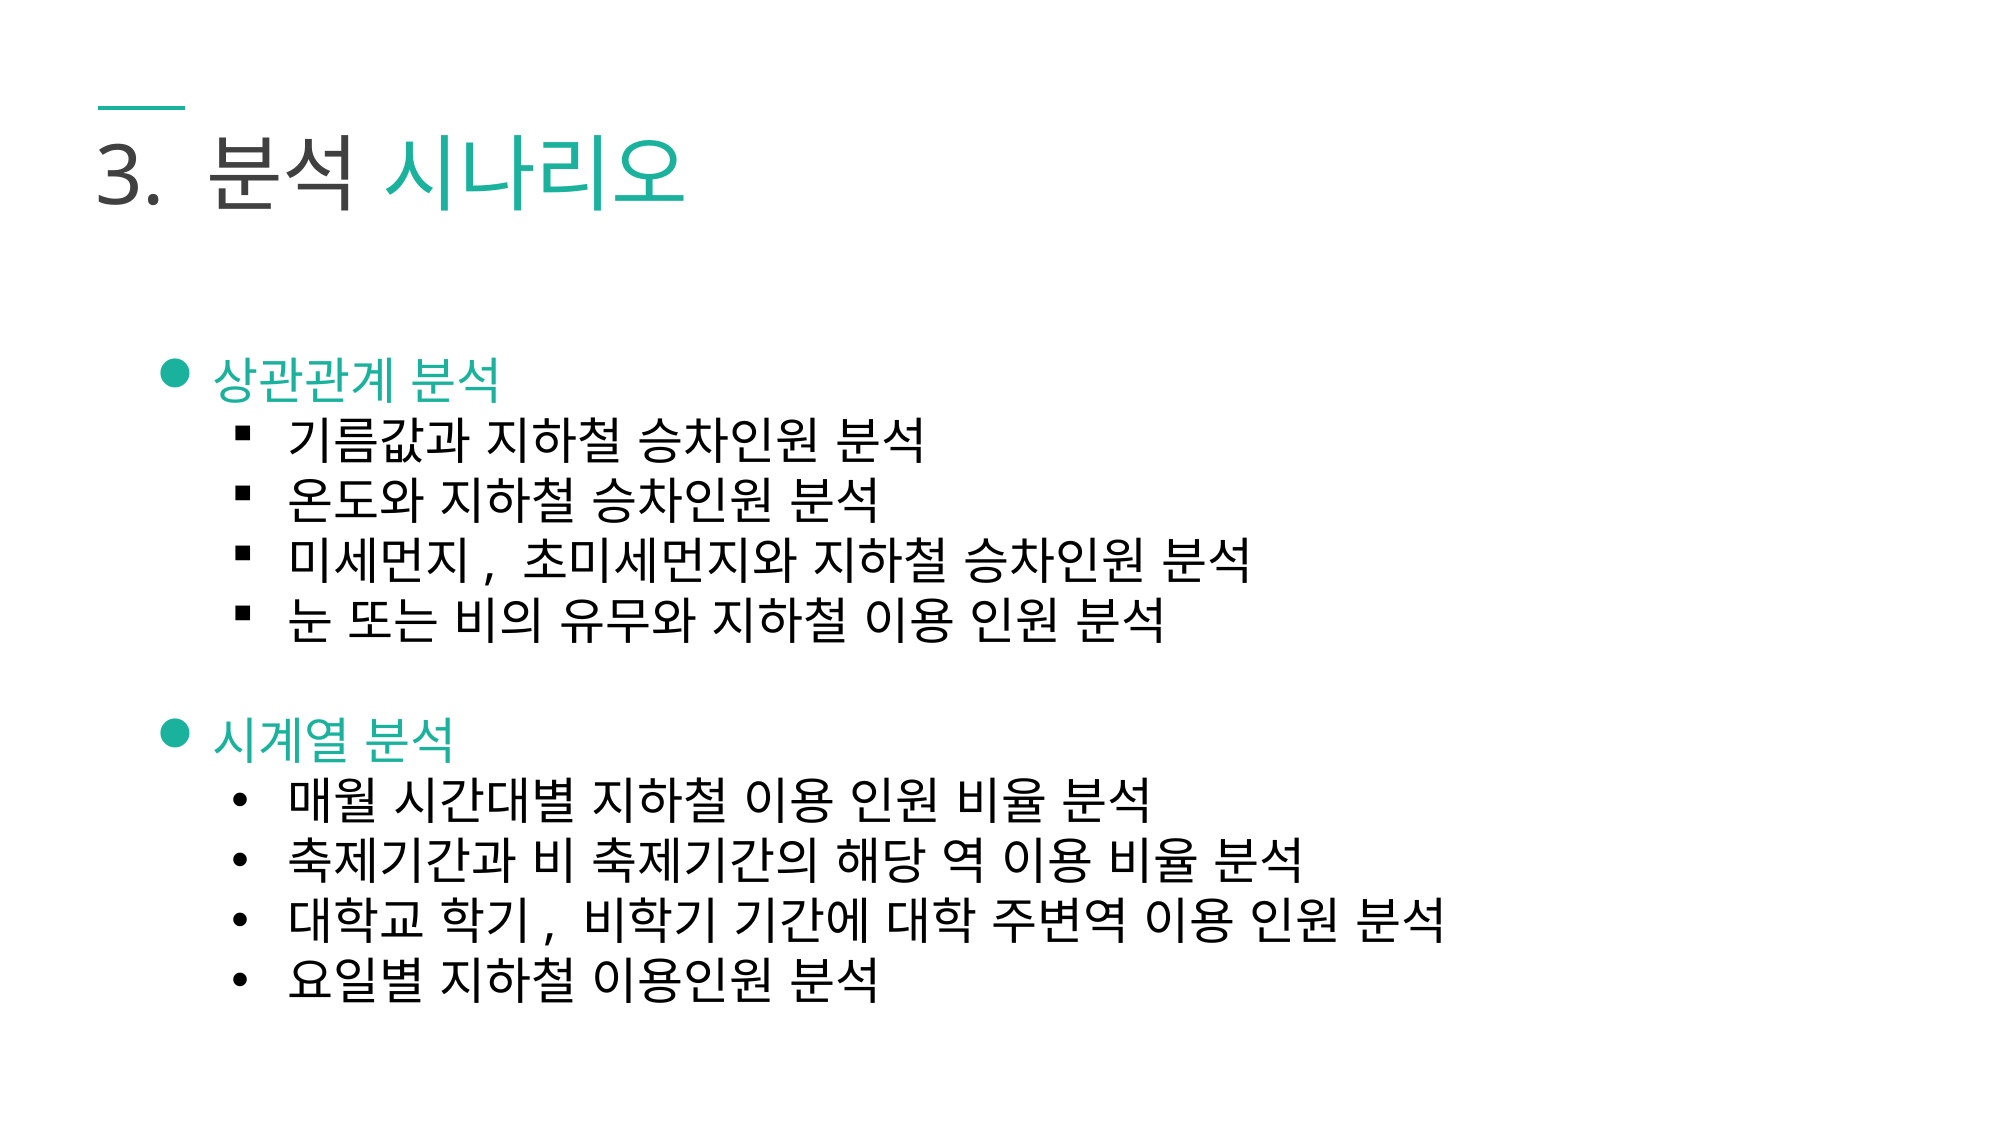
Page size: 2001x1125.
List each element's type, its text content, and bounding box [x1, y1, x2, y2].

text_box 3. 분석 시나리오 [80, 113, 704, 229]
text_box 상관관계 분석 기름값과 지하철 승차인원 분석 온도와 지하철 승차인원 분석 미세먼지, 초미세먼지와 지하철 승차인원 분석 눈 또는 비의 유무와 지하철 이용 인원 분석 시계열 분석 매월 시간대별 지하철 이용 인원 비율 분석 축제기간과 비 축제기간의 해당 역 이용 비율 분석 대학교 학기, 비학기 기간에 대학 주변역 이용 인원 분석 요일별 지하철 이용인원 분석 [141, 342, 1962, 1018]
